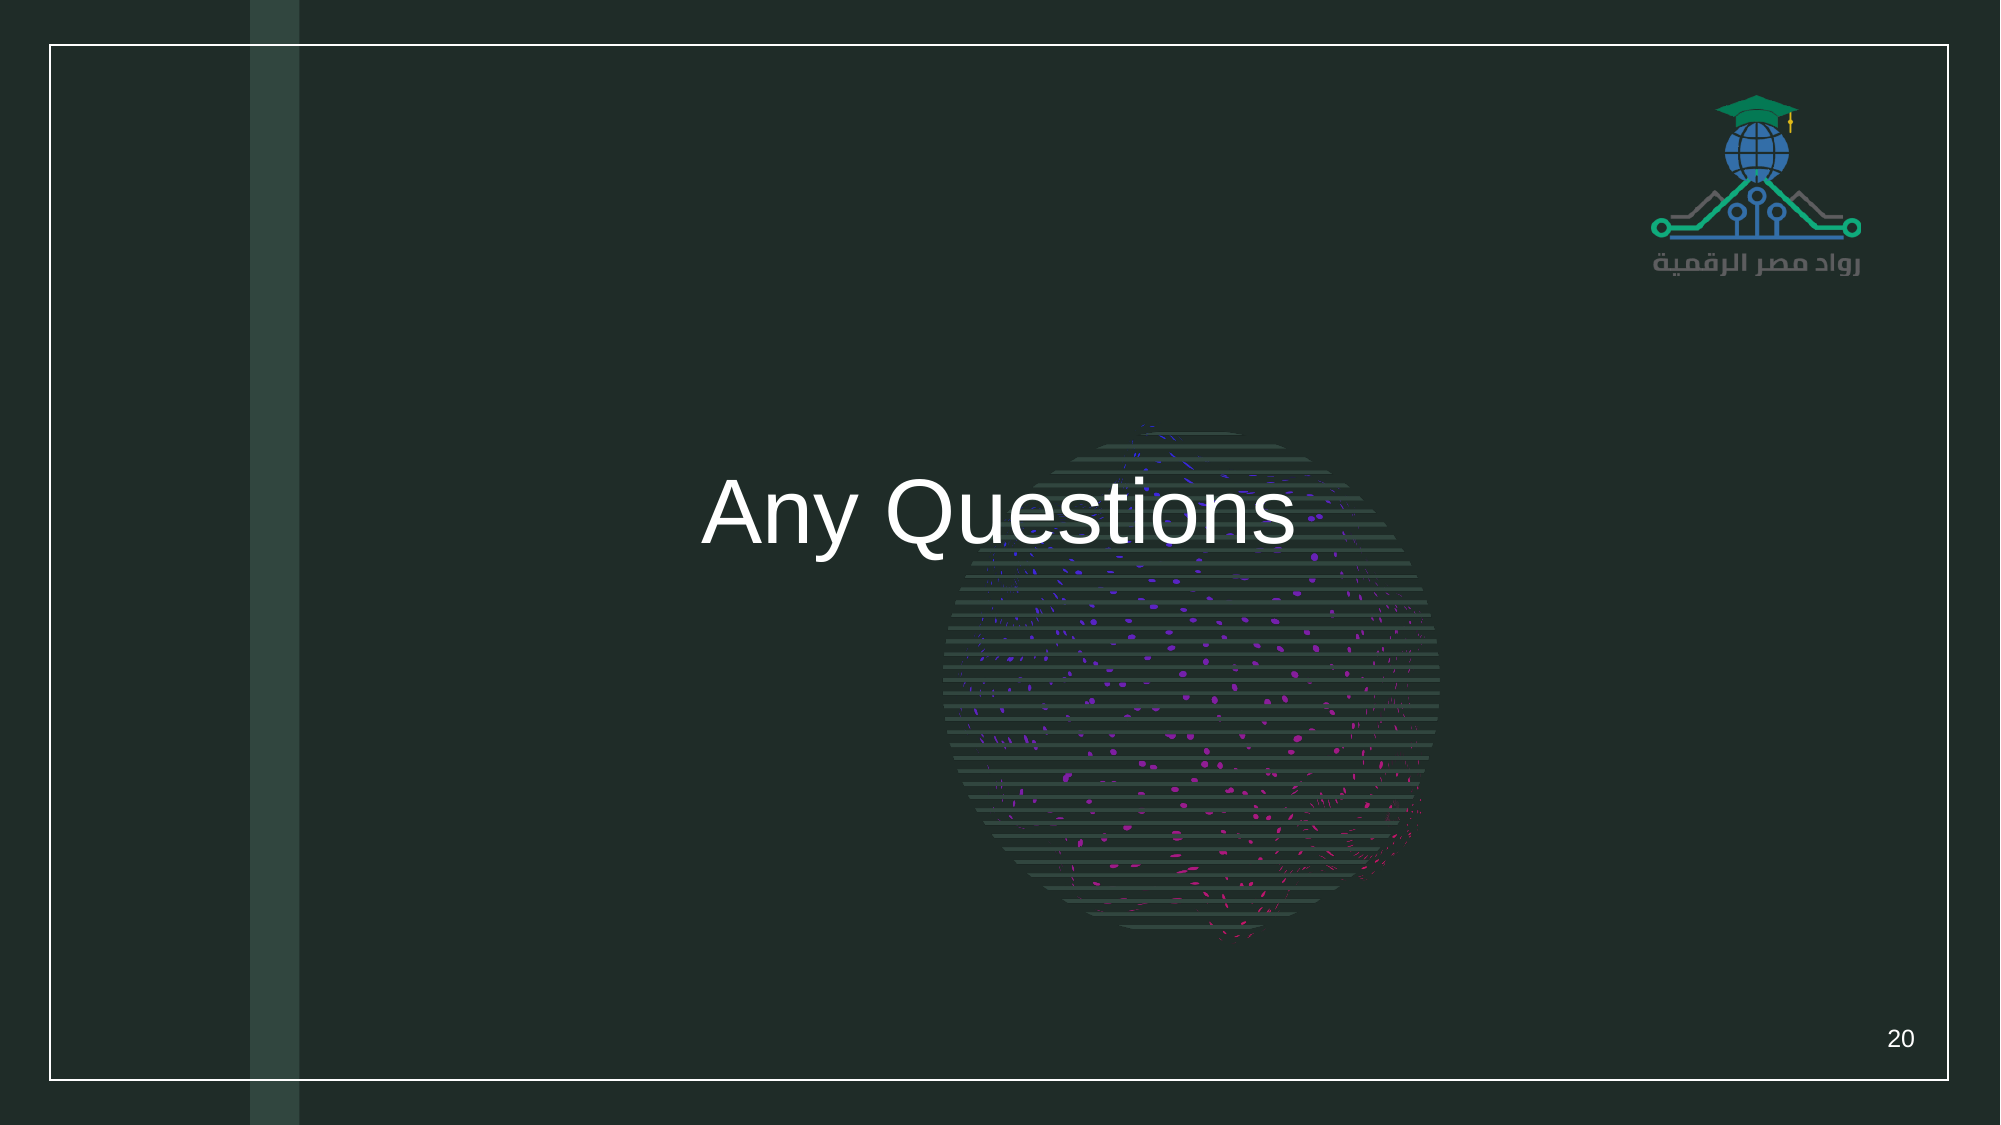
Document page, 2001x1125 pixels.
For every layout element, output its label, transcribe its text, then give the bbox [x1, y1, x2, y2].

slide_number 20 [1791, 1008, 1931, 1068]
title Any Questions [58, 320, 1942, 708]
picture [1650, 95, 1861, 276]
picture [921, 708, 1461, 963]
